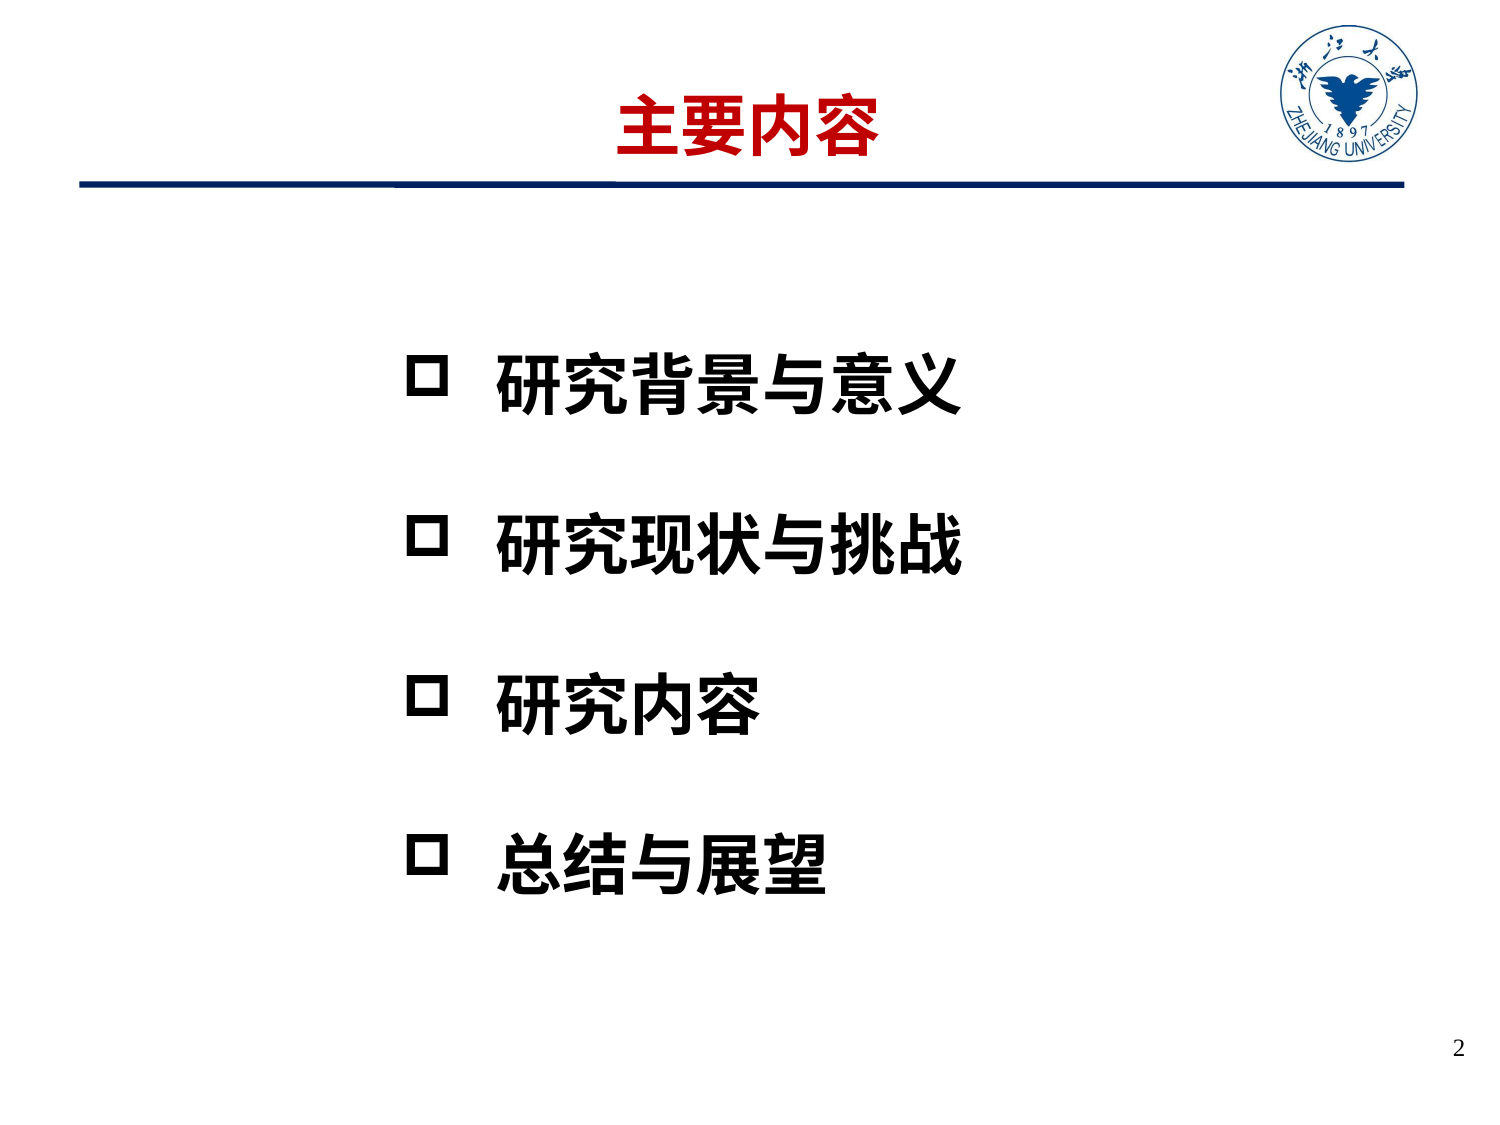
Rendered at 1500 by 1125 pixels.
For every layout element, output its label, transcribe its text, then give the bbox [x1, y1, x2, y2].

slide_number 2 [1130, 1023, 1481, 1100]
title 主要内容 [72, 17, 1423, 172]
text_box 研究背景与意义 研究现状与挑战 研究内容 总结与展望 [387, 255, 1200, 870]
